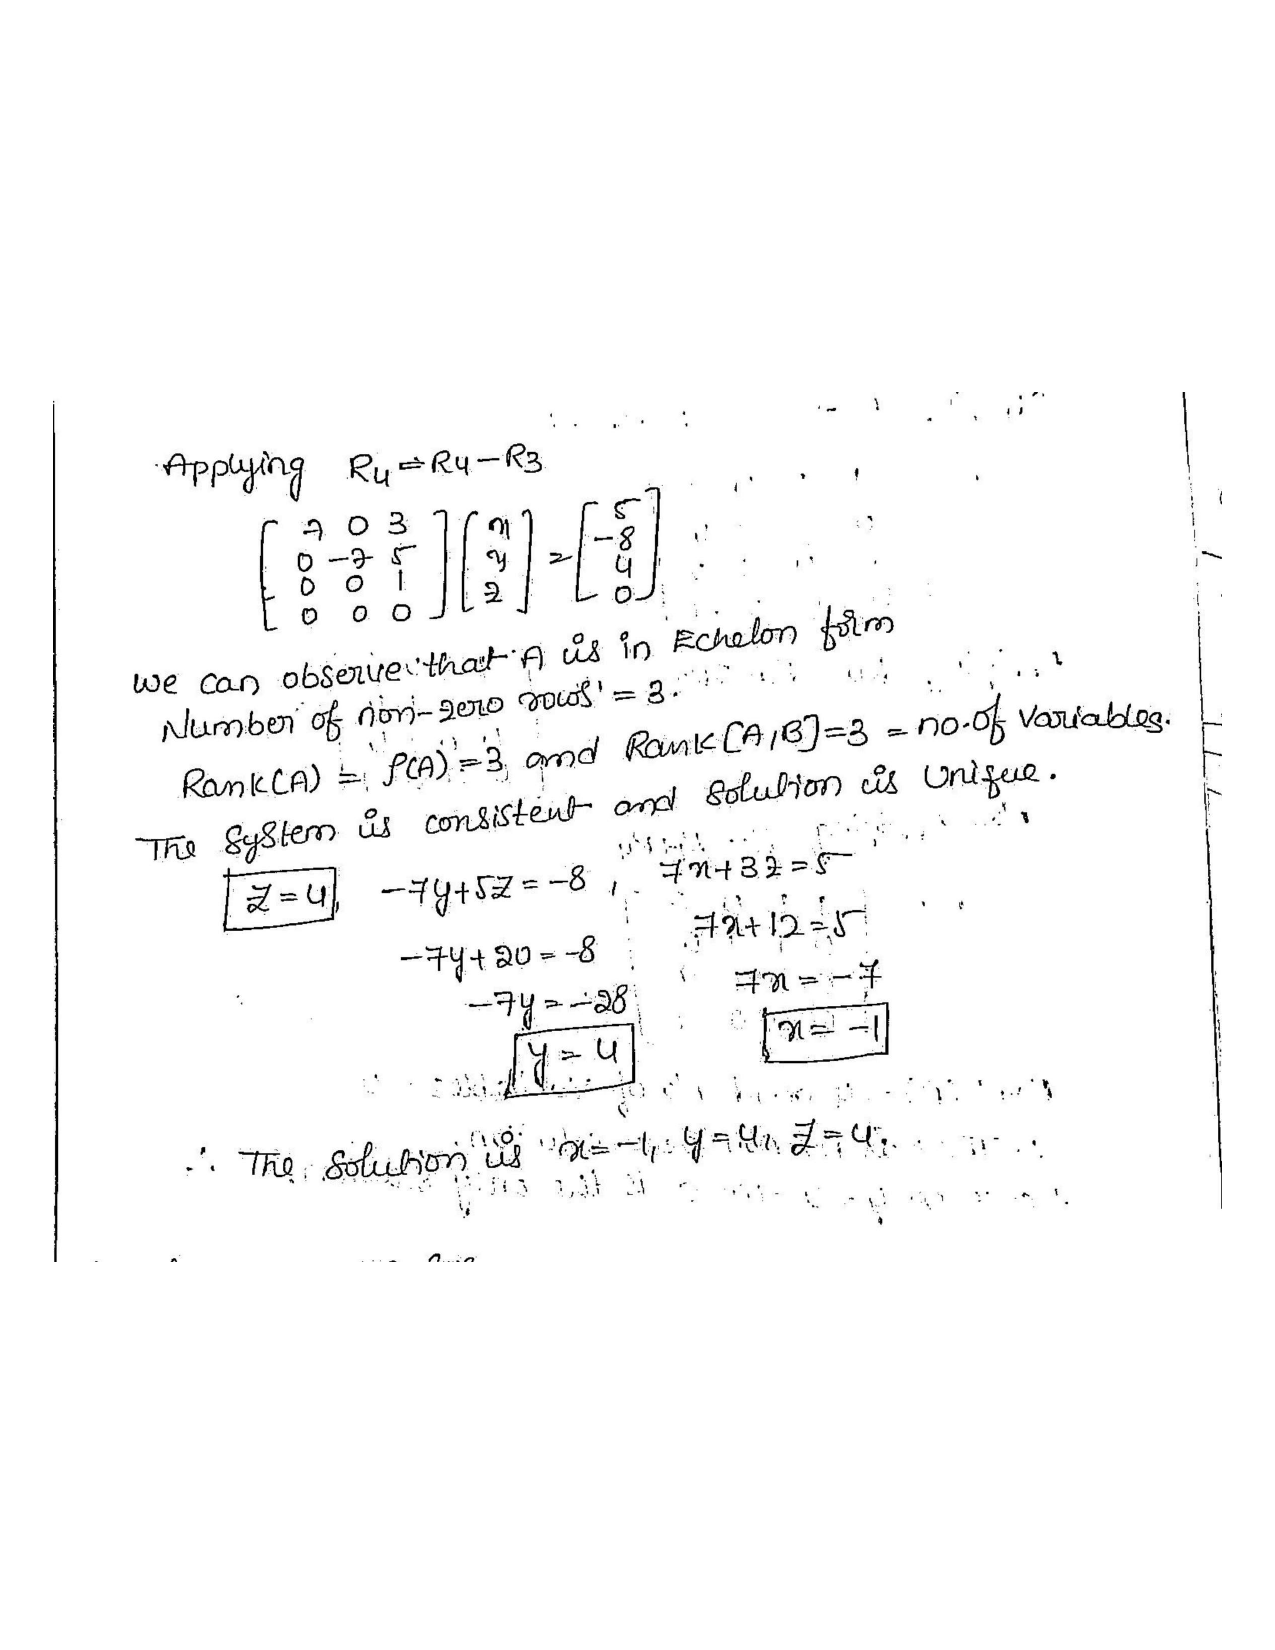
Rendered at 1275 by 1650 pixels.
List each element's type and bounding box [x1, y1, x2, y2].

picture [53, 392, 1222, 1262]
